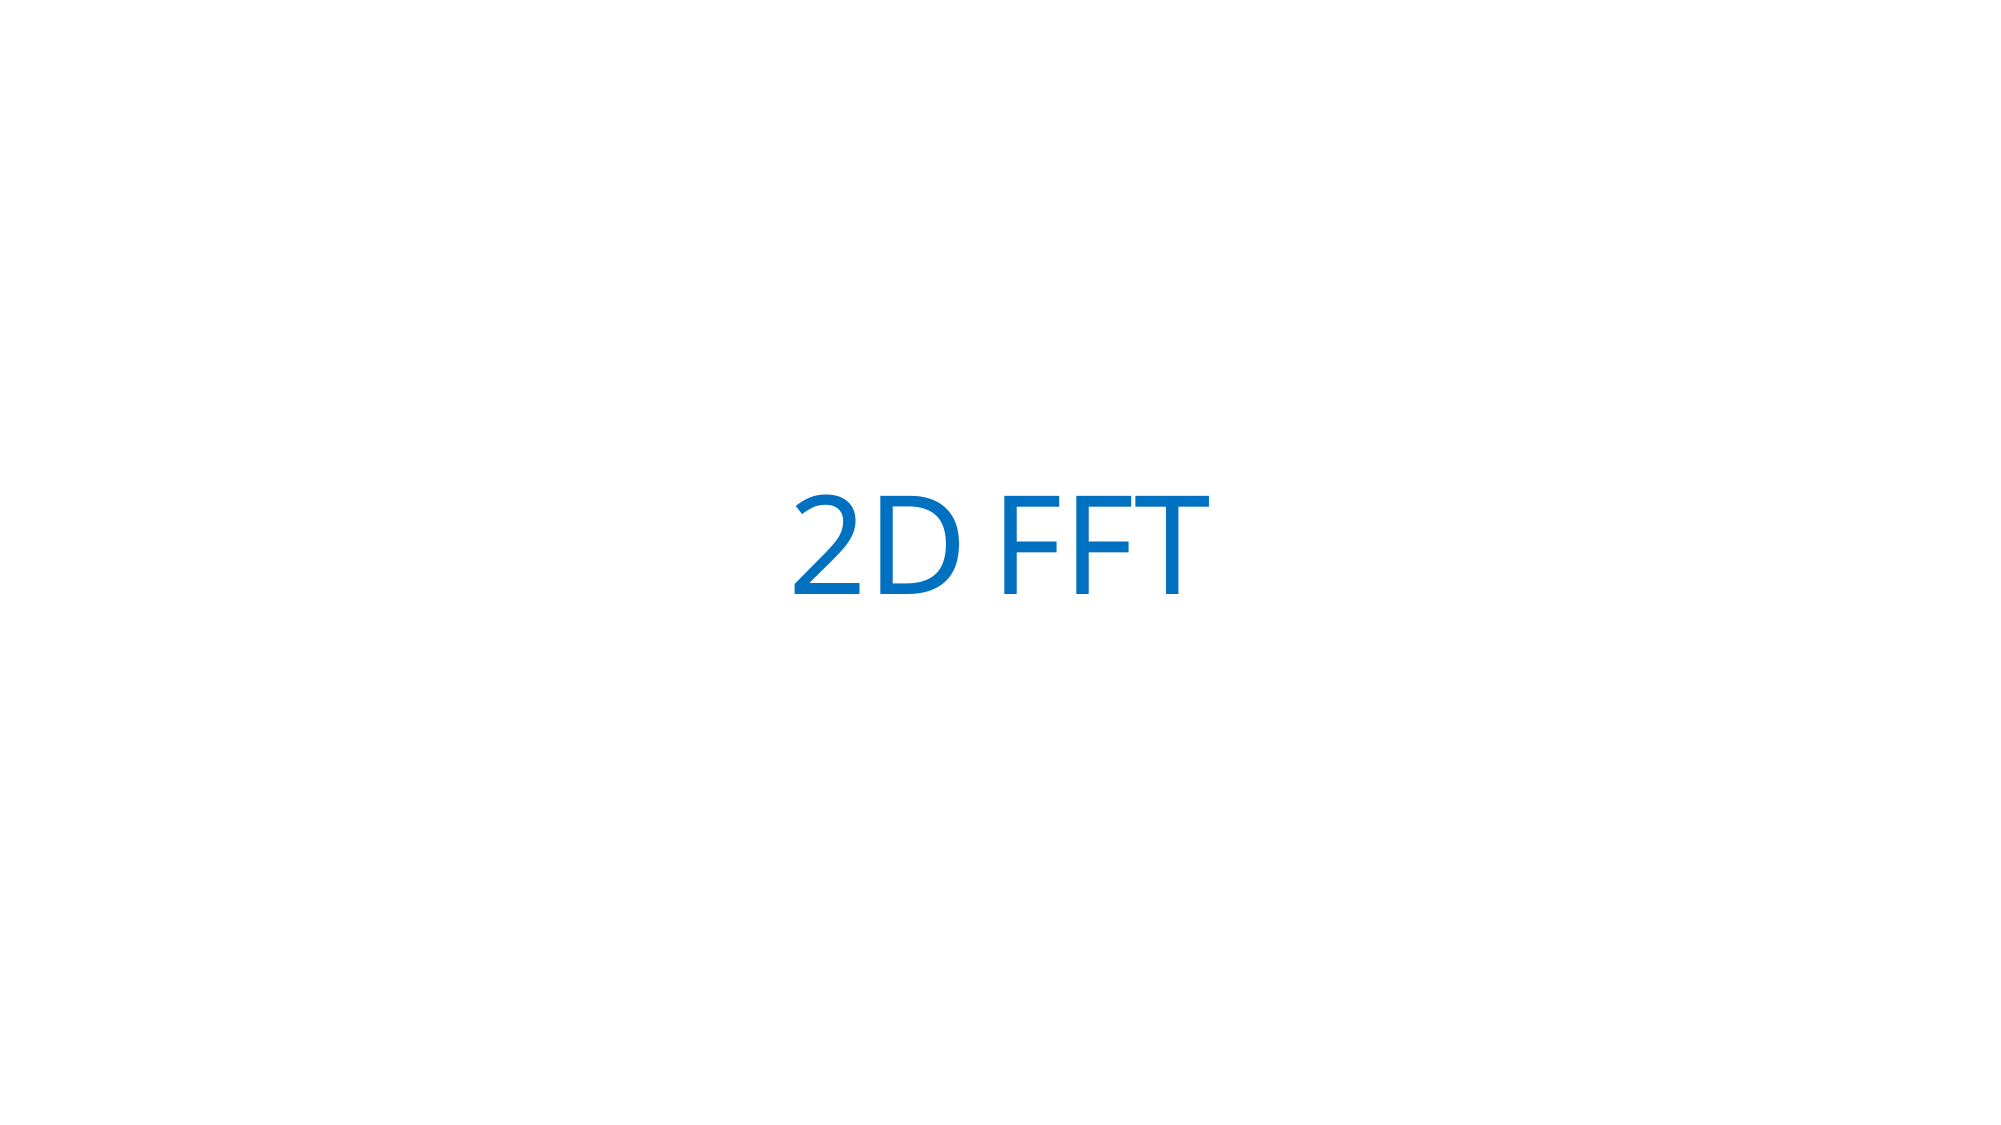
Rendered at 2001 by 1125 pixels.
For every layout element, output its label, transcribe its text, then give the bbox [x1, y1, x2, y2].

title 2D FFT [137, 59, 1863, 1040]
